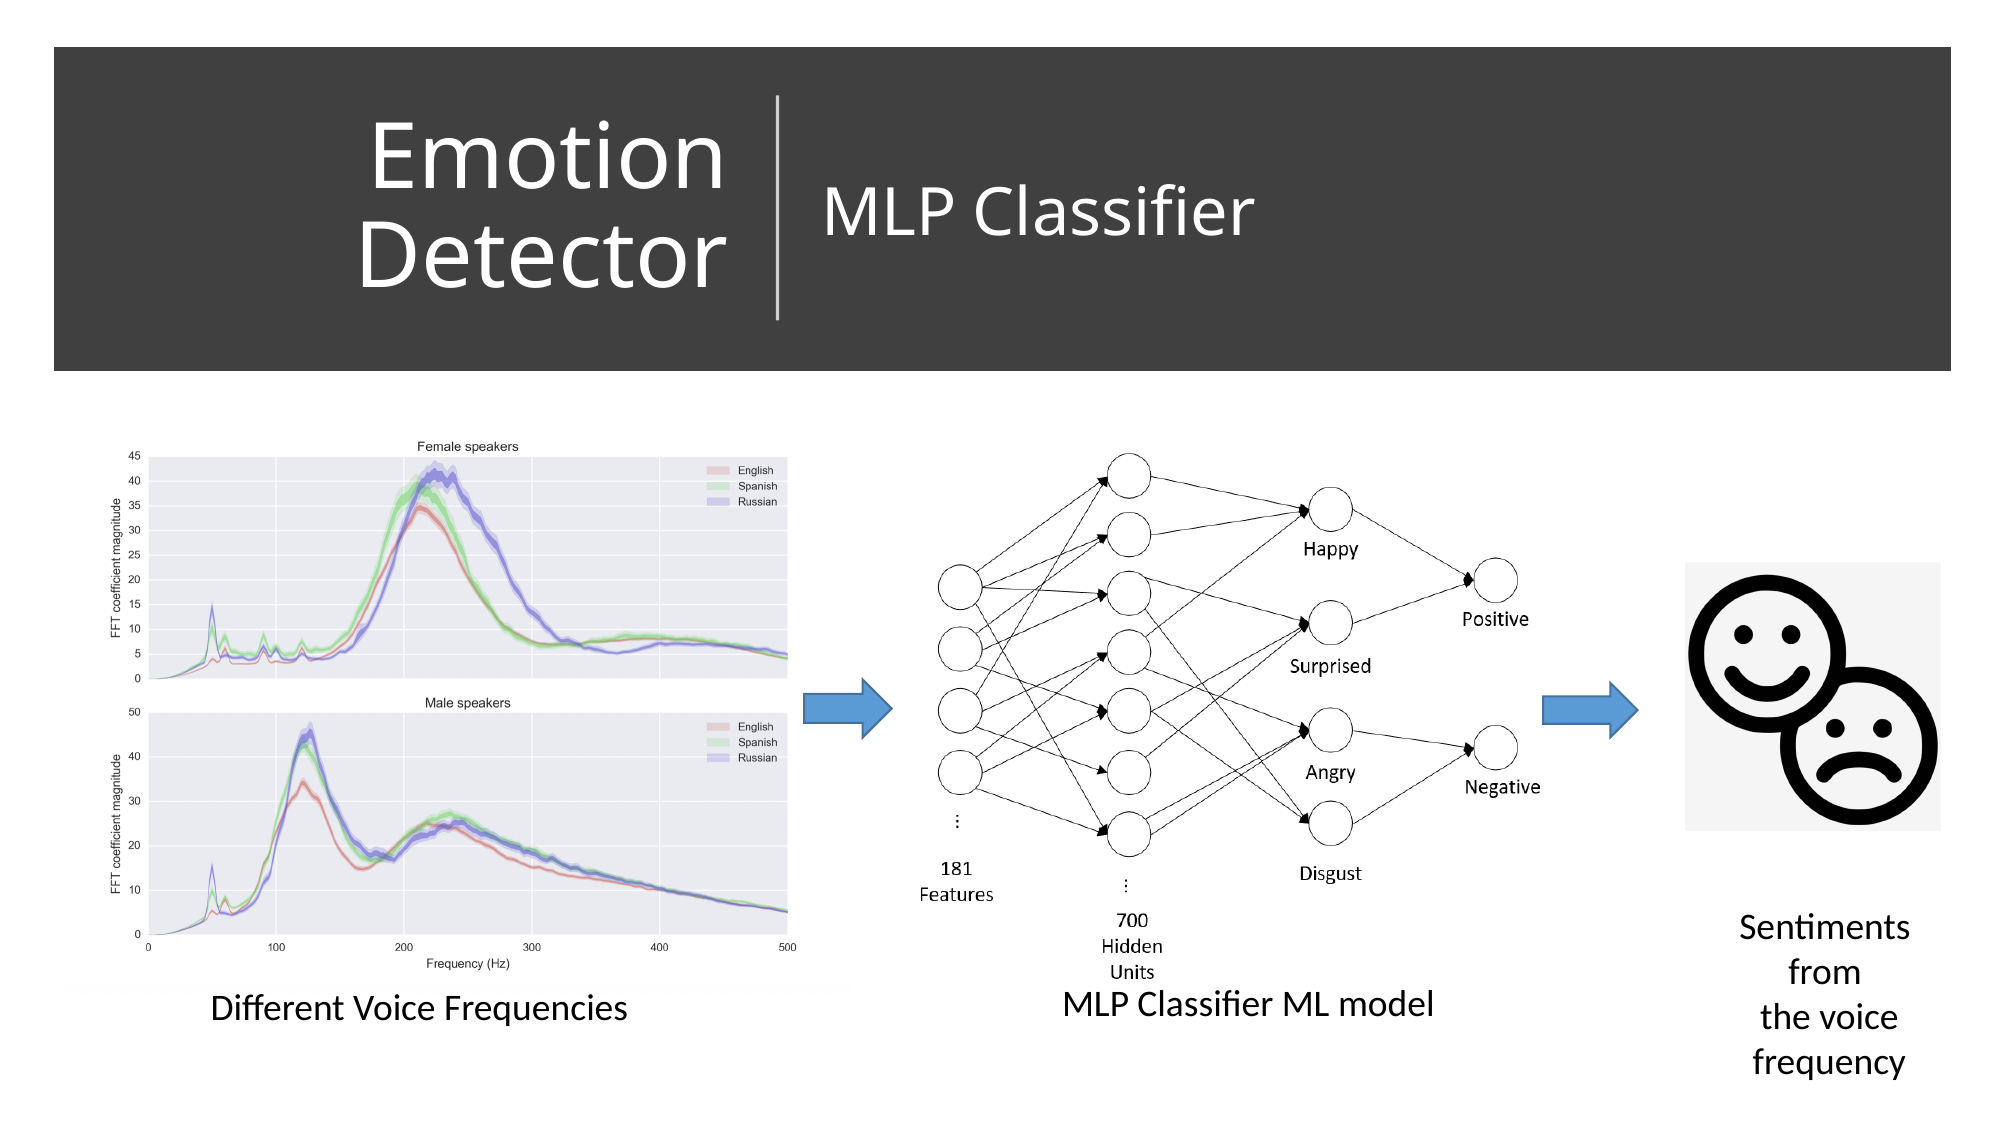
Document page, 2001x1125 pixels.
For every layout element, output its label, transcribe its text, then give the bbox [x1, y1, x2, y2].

text_box [1579, 680, 1640, 740]
picture [64, 423, 851, 994]
title Emotion Detector [106, 83, 744, 334]
text_box MLP Classifier ML model [1047, 1007, 1451, 1032]
text_box MLP Classifier [806, 161, 1360, 256]
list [887, 436, 1579, 1007]
text_box Different Voice Frequencies [195, 994, 652, 1036]
picture [1685, 562, 1941, 831]
text_box [63, 57, 1942, 361]
text_box [851, 676, 887, 740]
text_box Sentiments from the voice frequency [1685, 894, 1974, 1090]
